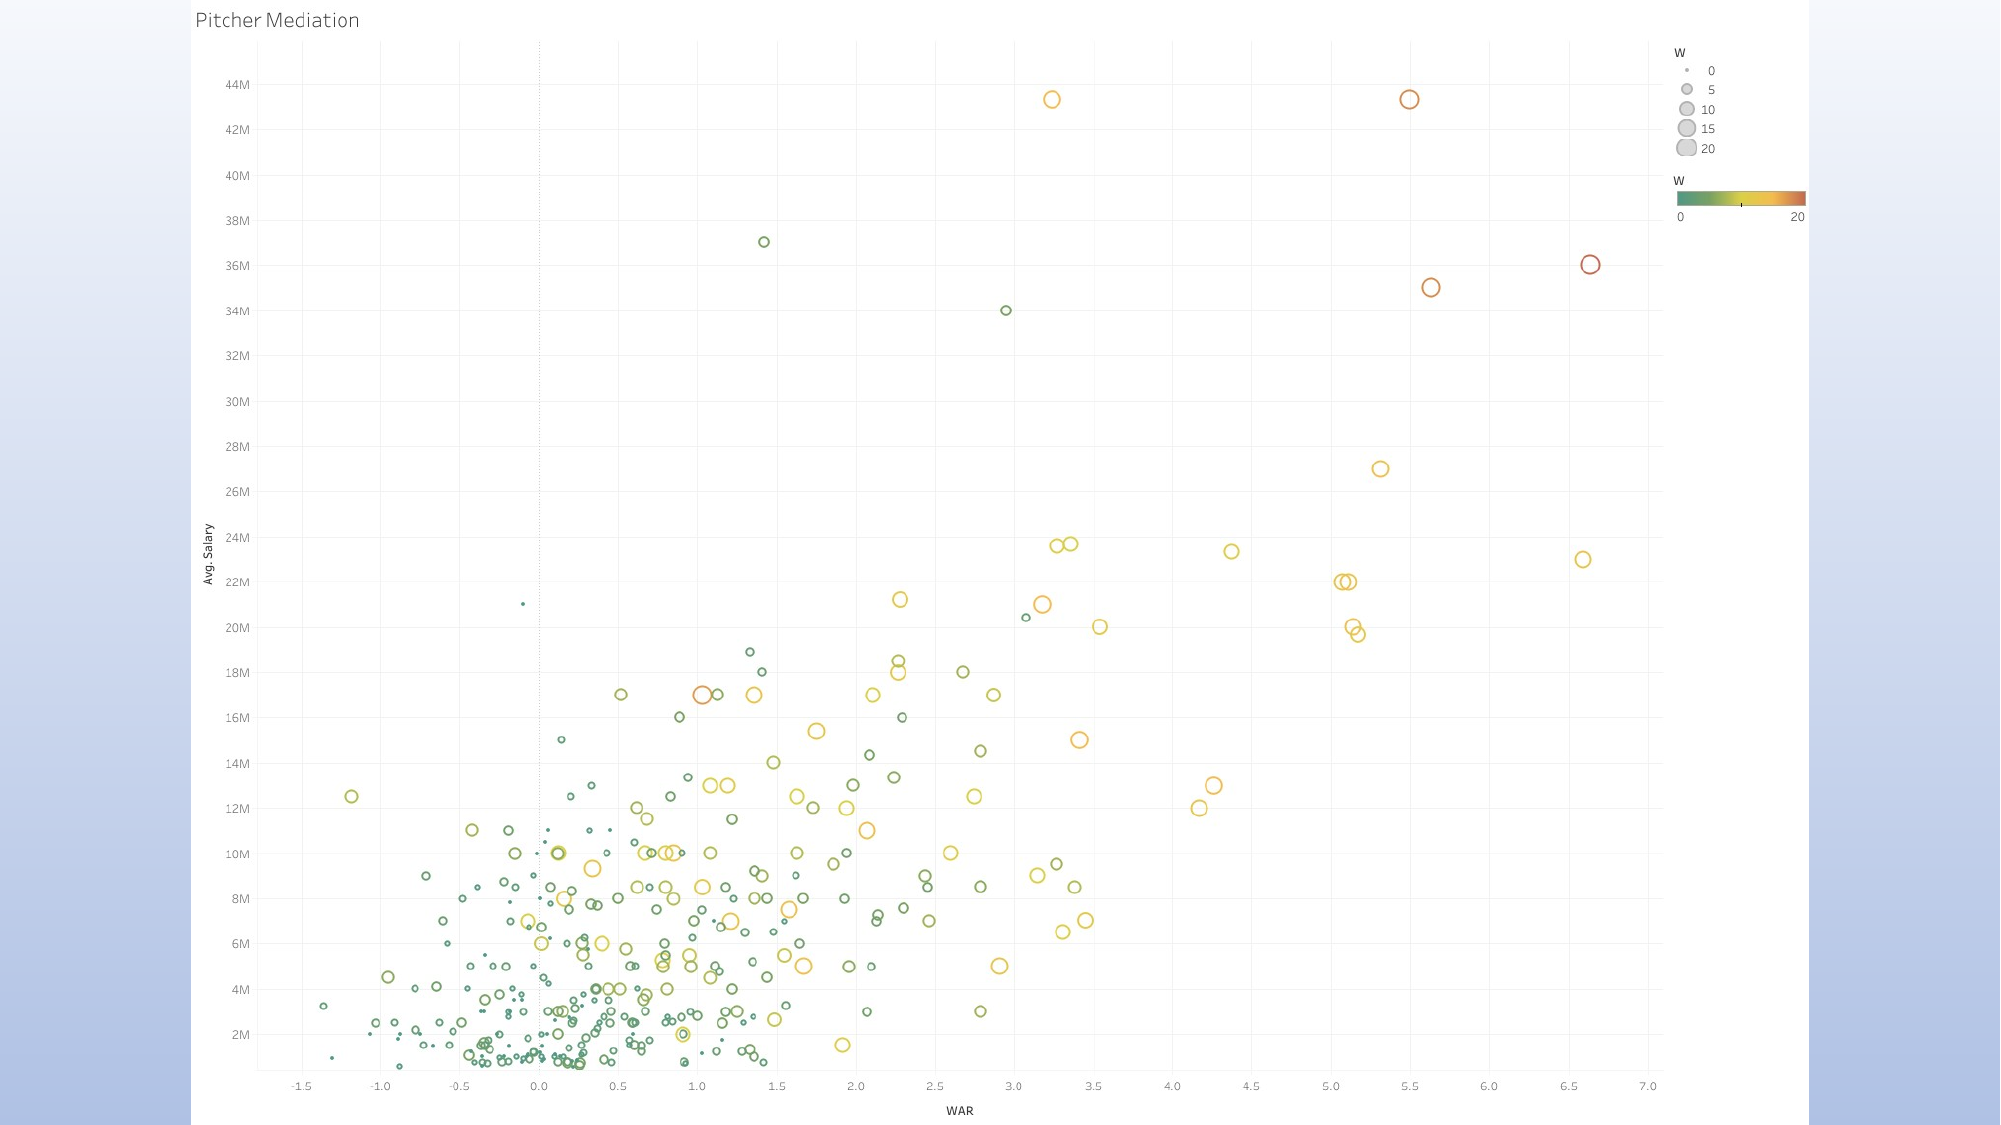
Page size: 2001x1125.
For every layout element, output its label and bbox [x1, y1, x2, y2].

picture [190, 0, 1809, 1125]
